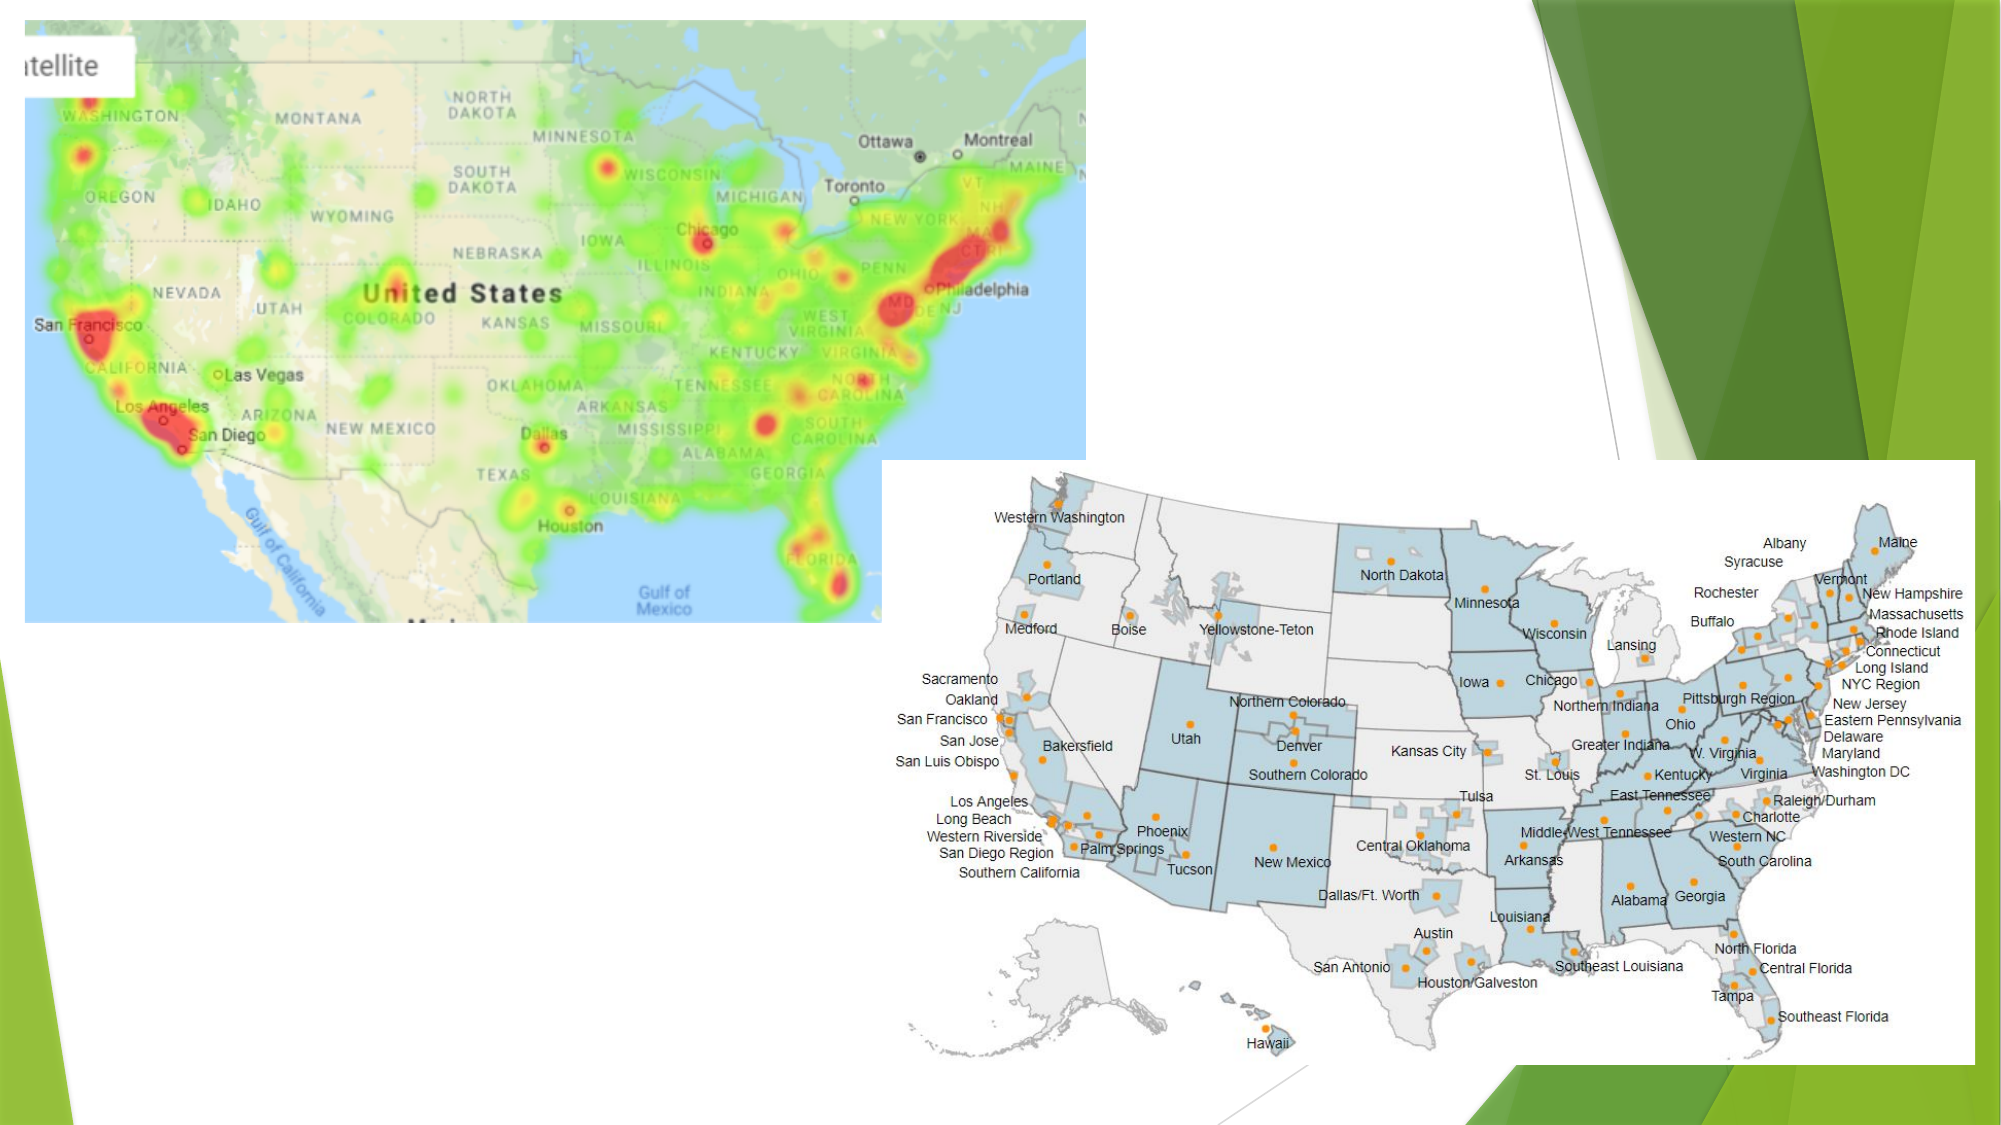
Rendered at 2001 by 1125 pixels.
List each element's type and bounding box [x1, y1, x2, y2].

list [24, 20, 1087, 623]
picture [881, 459, 1976, 1066]
